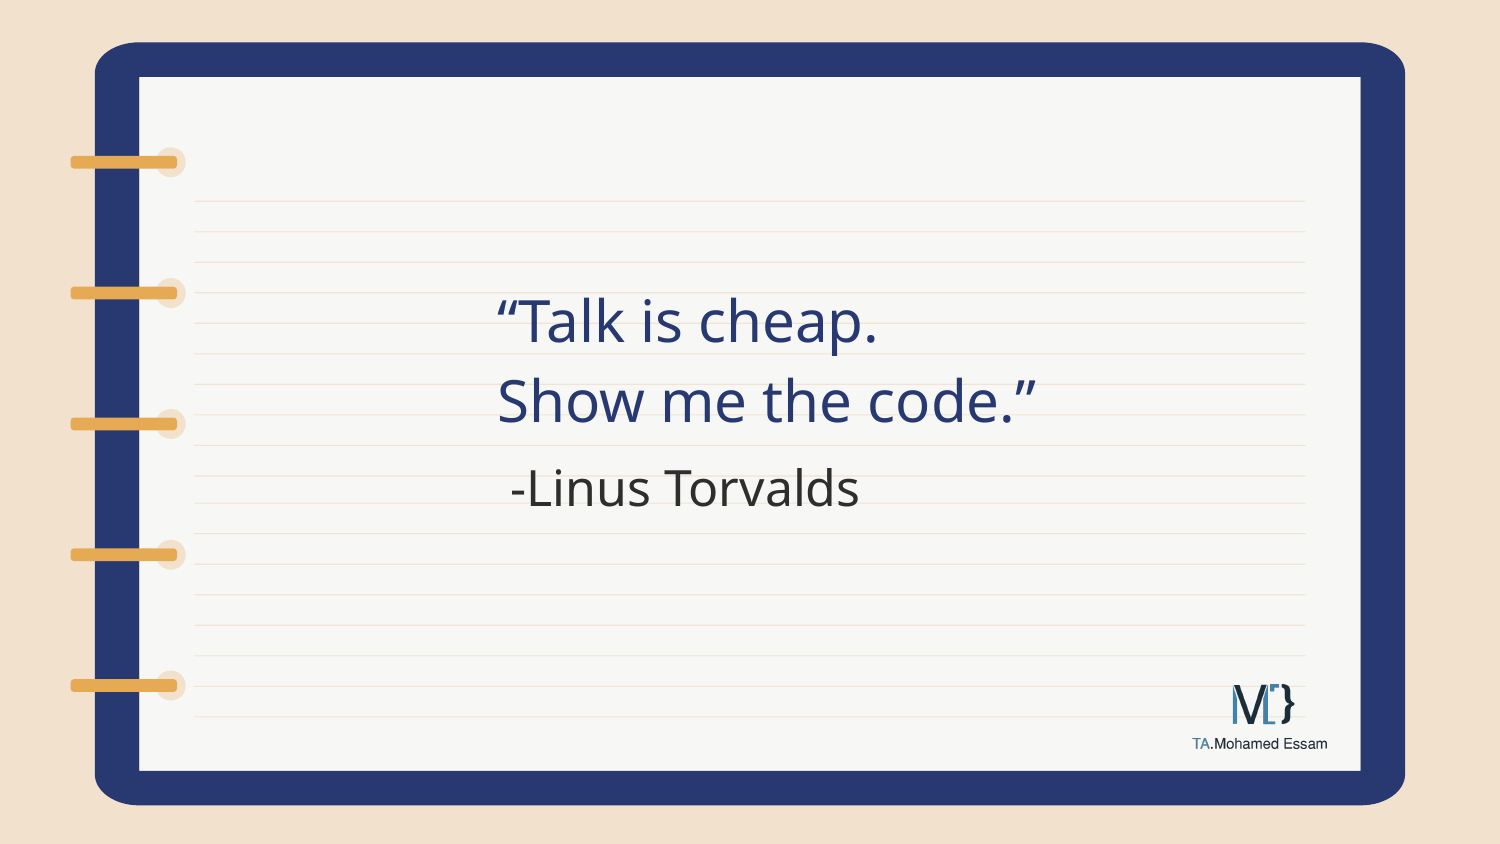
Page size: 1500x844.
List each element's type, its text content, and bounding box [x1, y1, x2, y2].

picture [1077, 524, 1443, 844]
subtitle “Talk is cheap. Show me the code.” [459, 258, 1125, 422]
title -Linus Torvalds [495, 445, 1205, 528]
